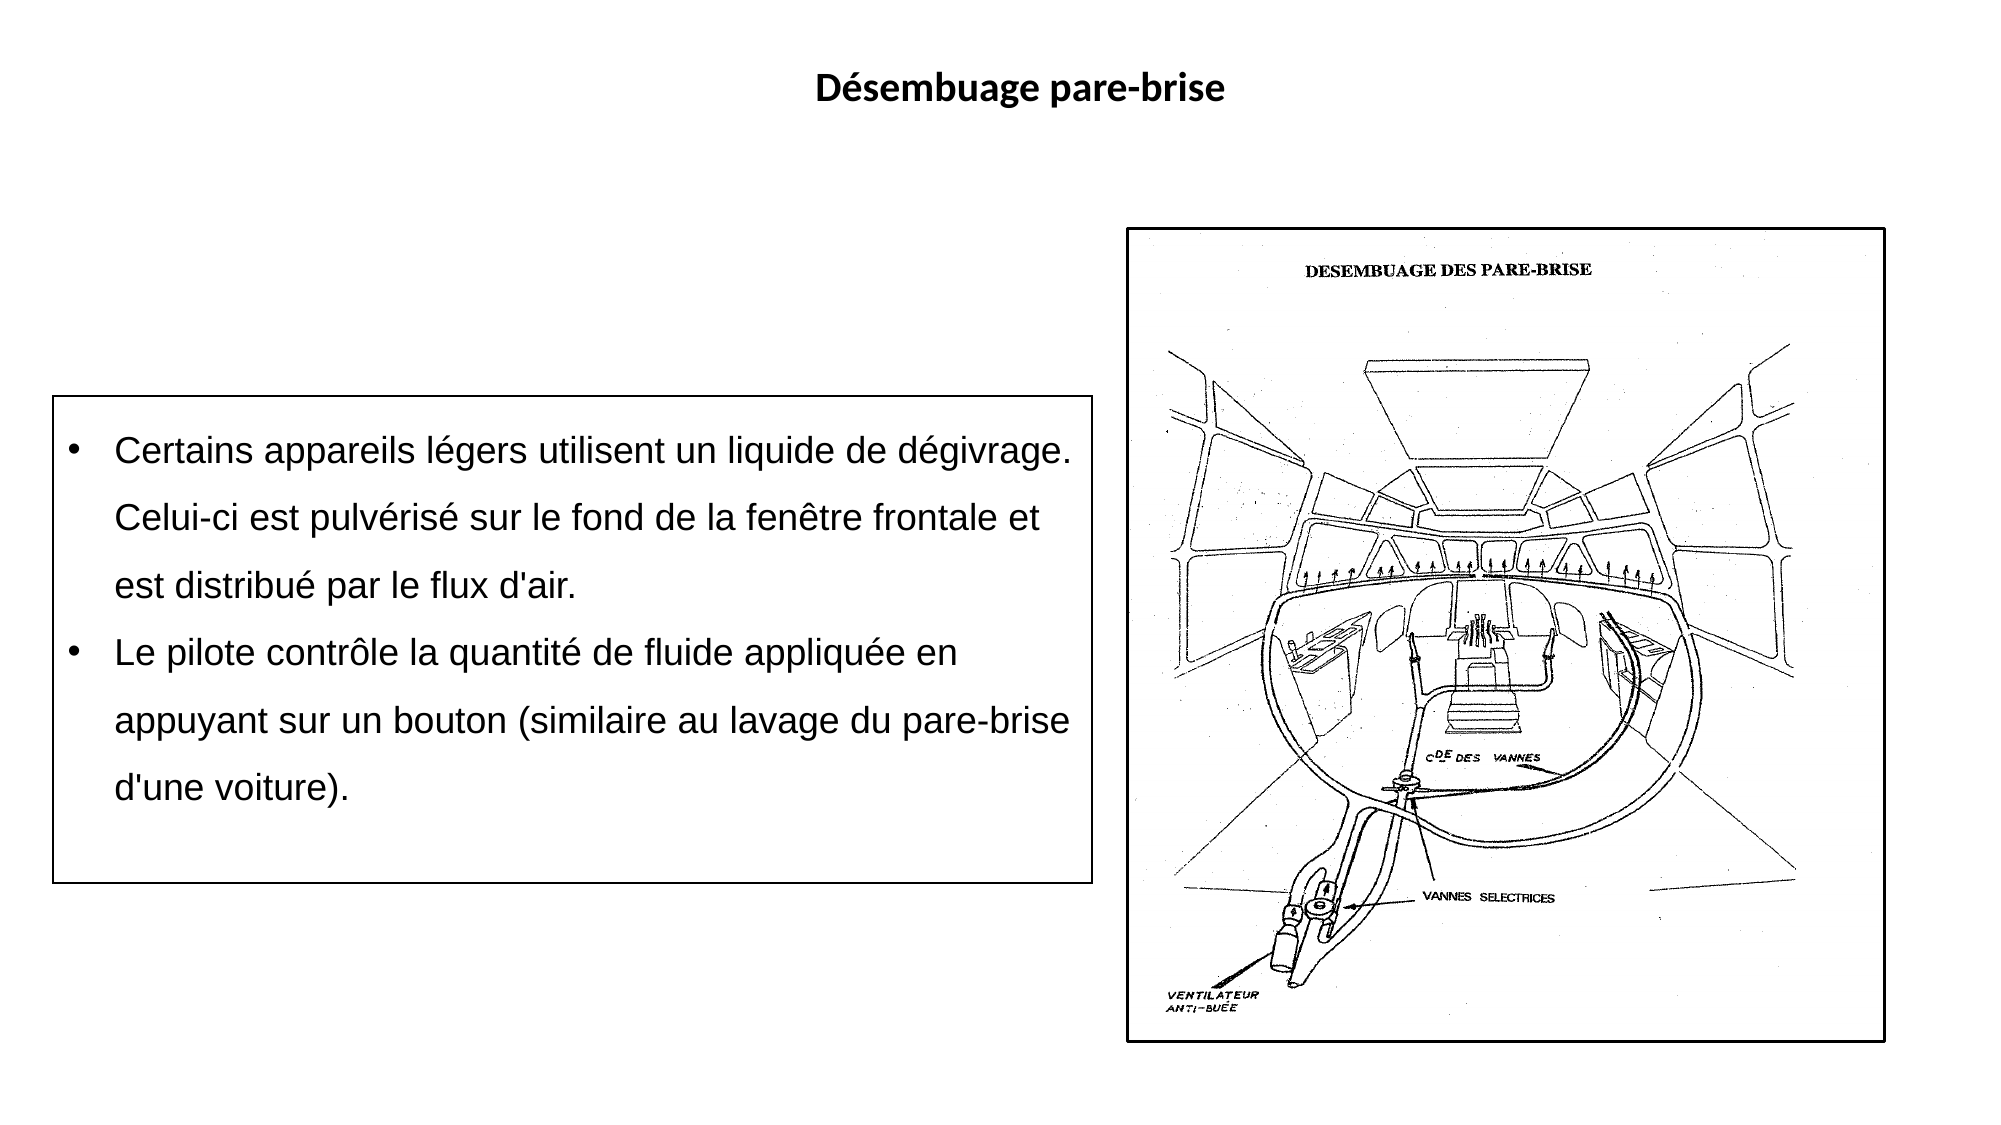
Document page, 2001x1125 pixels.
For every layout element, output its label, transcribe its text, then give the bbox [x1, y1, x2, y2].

text_box Désembuage pare-brise [800, 52, 1241, 118]
text_box Certains appareils légers utilisent un liquide de dégivrage. Celui-ci est pulvérisé sur le fond de la fenêtre frontale et est distribué par le flux d'air. Le pilote contrôle la quantité de fluide appliquée en appuyant sur un bouton (similaire au lavage du pare-brise d'une voiture). [52, 395, 1093, 884]
picture [1128, 229, 1883, 1040]
